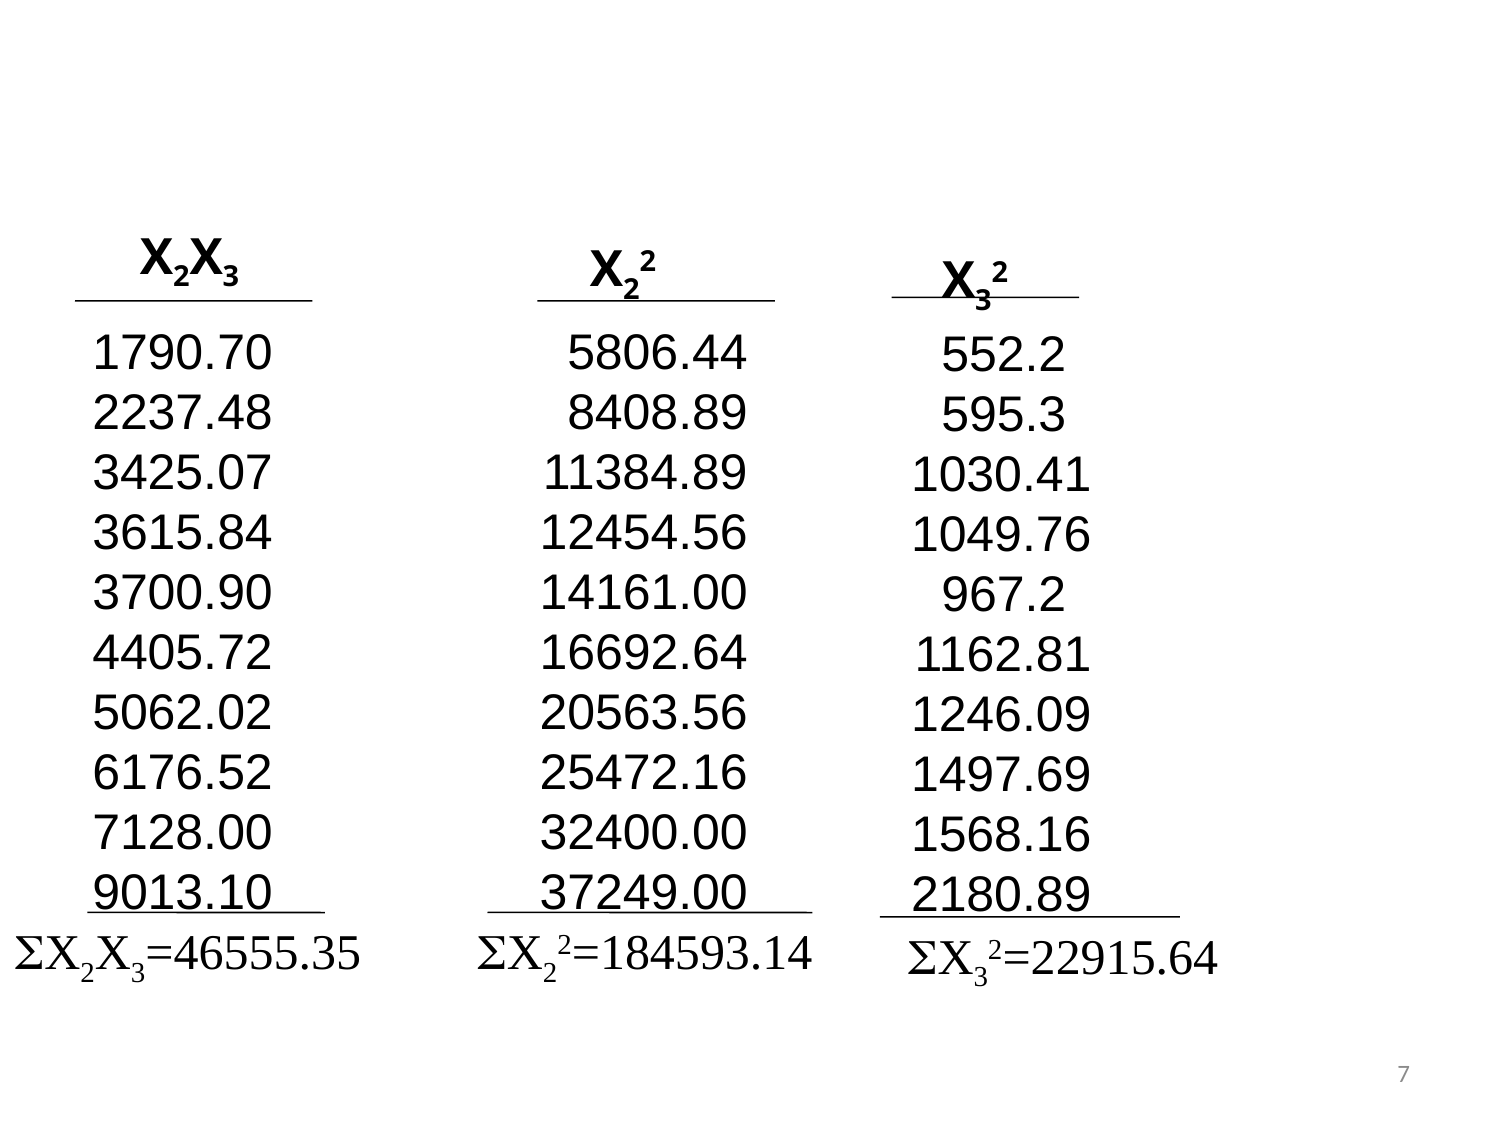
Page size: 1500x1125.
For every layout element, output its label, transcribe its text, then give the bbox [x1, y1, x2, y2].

text_box SX22=184593.14 [462, 912, 875, 996]
text_box 5806.44 8408.89 11384.89 12454.56 14161.00 16692.64 20563.56 25472.16 32400.00 37249.00 [512, 312, 763, 912]
slide_number 7 [1074, 1042, 1425, 1103]
text_box X32 [927, 161, 1128, 316]
text_box X22 [575, 150, 775, 300]
text_box X22 [575, 301, 775, 306]
text_box SX32=22915.64 [868, 916, 1319, 1000]
text_box SX2X3=46555.35 [0, 912, 413, 996]
text_box 1790.70 2237.48 3425.07 3615.84 3700.90 4405.72 5062.02 6176.52 7128.00 9013.10 [74, 312, 288, 912]
text_box X2X3 [125, 138, 325, 293]
text_box 552.2 595.3 1030.41 1049.76 967.2 1162.81 1246.09 1497.69 1568.16 2180.89 [856, 314, 1107, 916]
